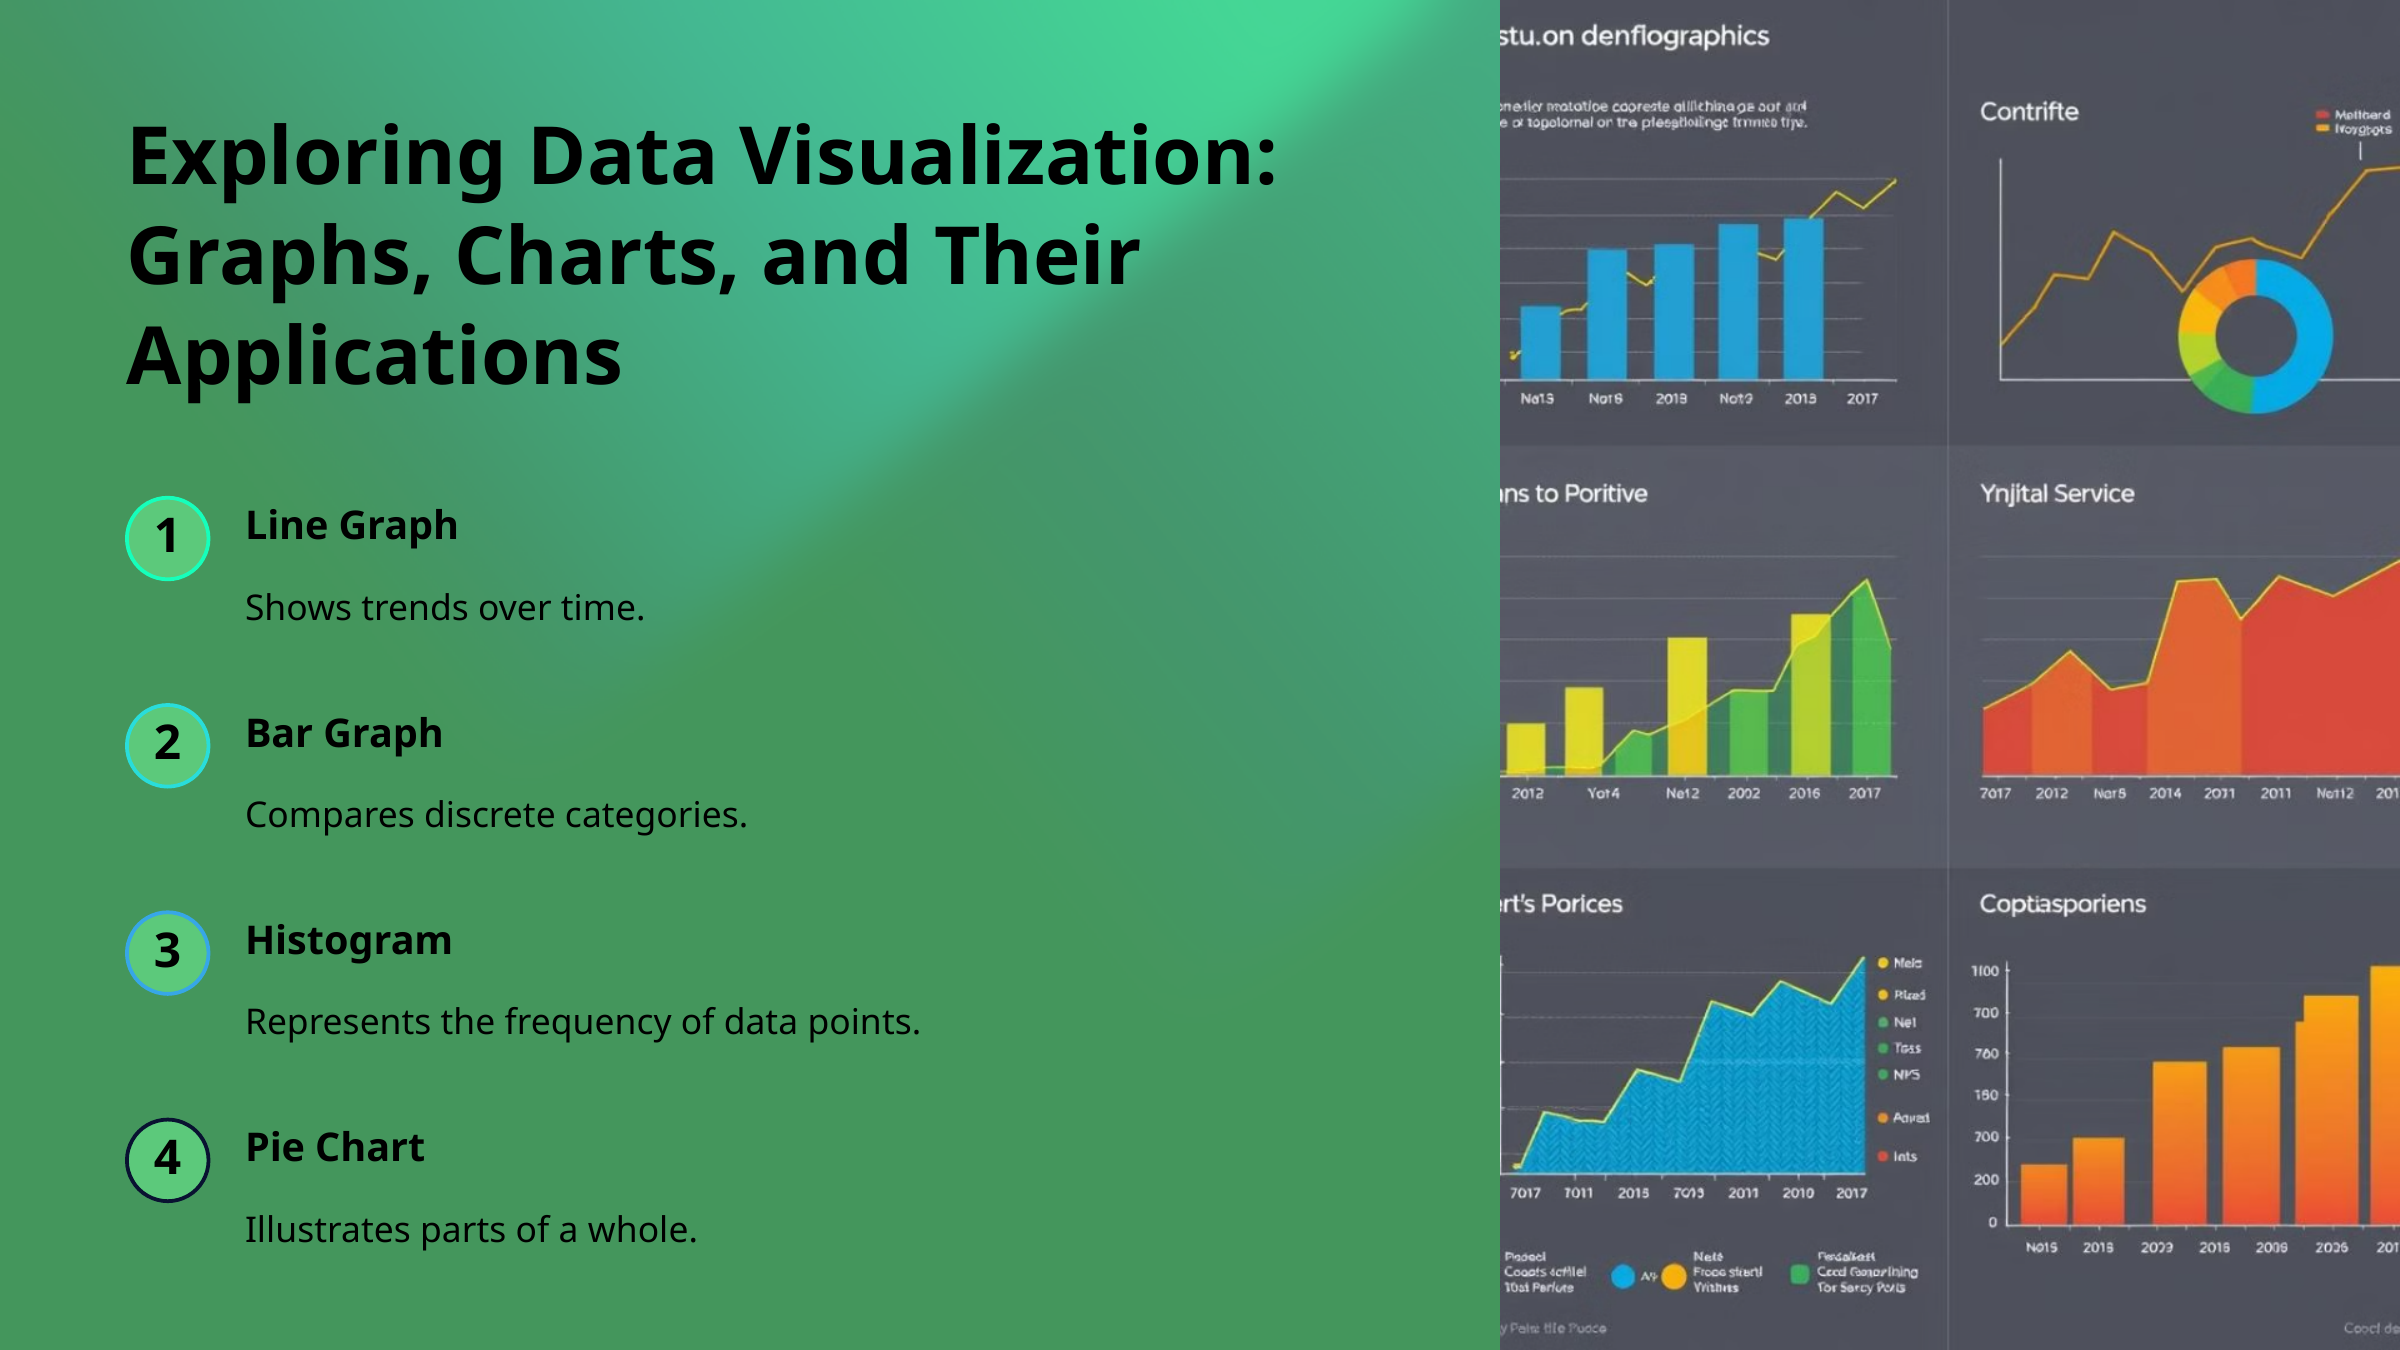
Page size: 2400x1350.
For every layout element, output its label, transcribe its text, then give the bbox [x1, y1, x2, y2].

text_box Line Graph [244, 497, 649, 549]
text_box Bar Graph [244, 705, 649, 756]
text_box Shows trends over time. [244, 569, 1373, 628]
text_box Compares discrete categories. [244, 777, 1373, 836]
text_box Illustrates parts of a whole. [244, 1191, 1373, 1250]
picture [1499, 0, 2400, 1350]
text_box Pie Chart [244, 1119, 649, 1170]
text_box Histogram [244, 912, 649, 963]
text_box 1 [157, 514, 179, 563]
text_box [126, 704, 209, 787]
text_box 4 [154, 1136, 182, 1185]
text_box [126, 497, 209, 580]
text_box [126, 1119, 209, 1202]
text_box 3 [153, 928, 182, 978]
text_box Represents the frequency of data points. [244, 984, 1373, 1043]
text_box [126, 912, 209, 994]
text_box 2 [154, 721, 182, 771]
text_box Exploring Data Visualization: Graphs, Charts, and Their Applications [126, 100, 1373, 403]
